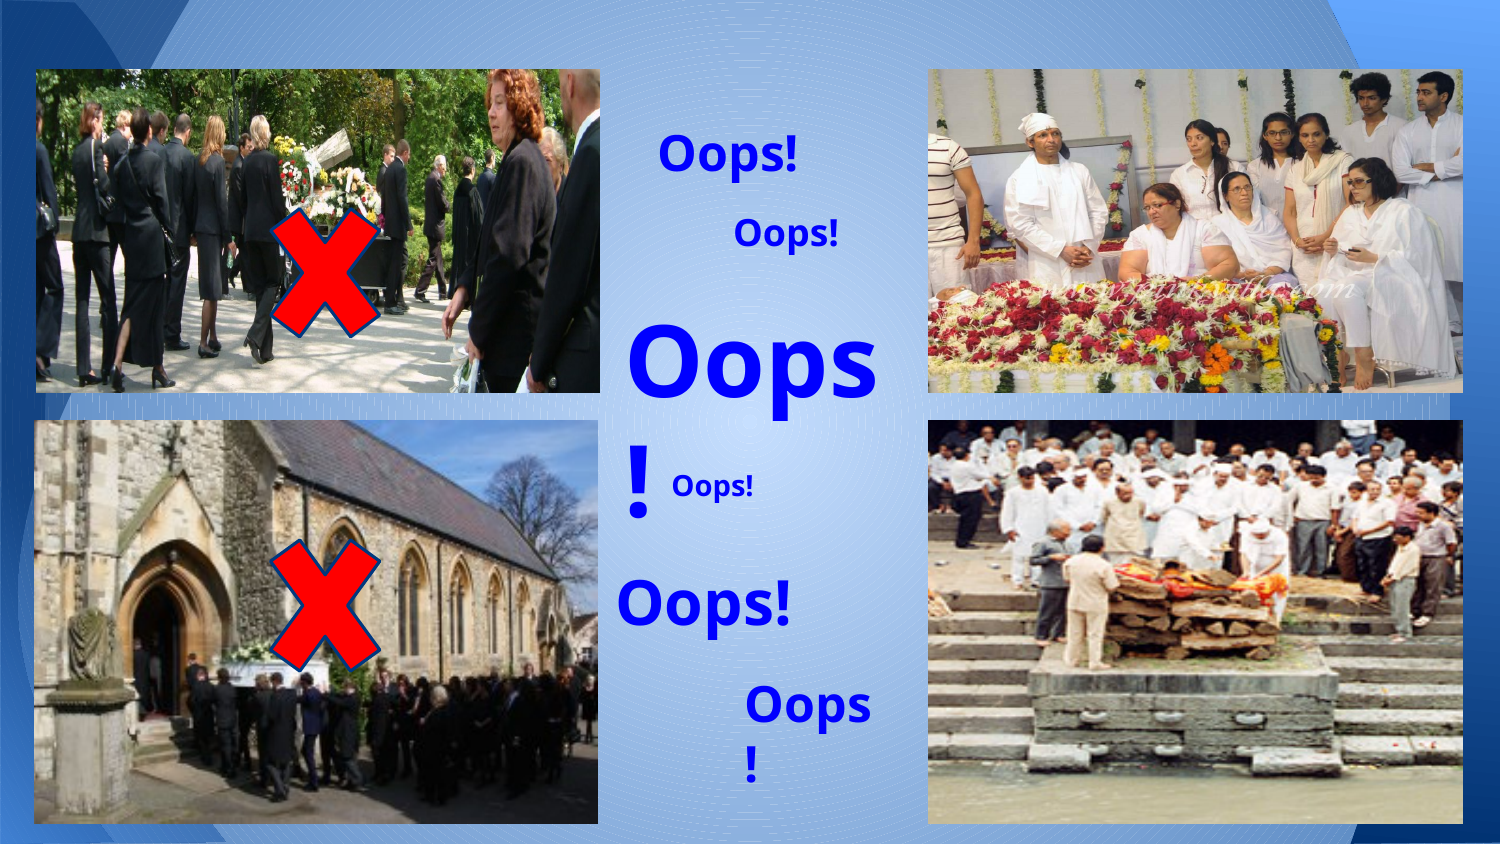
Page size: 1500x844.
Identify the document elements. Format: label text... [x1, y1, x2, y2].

picture [34, 419, 598, 824]
text_box Oops! [642, 96, 885, 207]
picture [927, 419, 1464, 824]
picture [927, 69, 1464, 393]
text_box Oops! [609, 282, 918, 393]
picture [35, 69, 600, 393]
text_box Oops! [729, 678, 894, 788]
text_box Oops! [718, 192, 865, 269]
text_box Oops! [656, 446, 772, 523]
text_box Oops! [602, 550, 828, 650]
